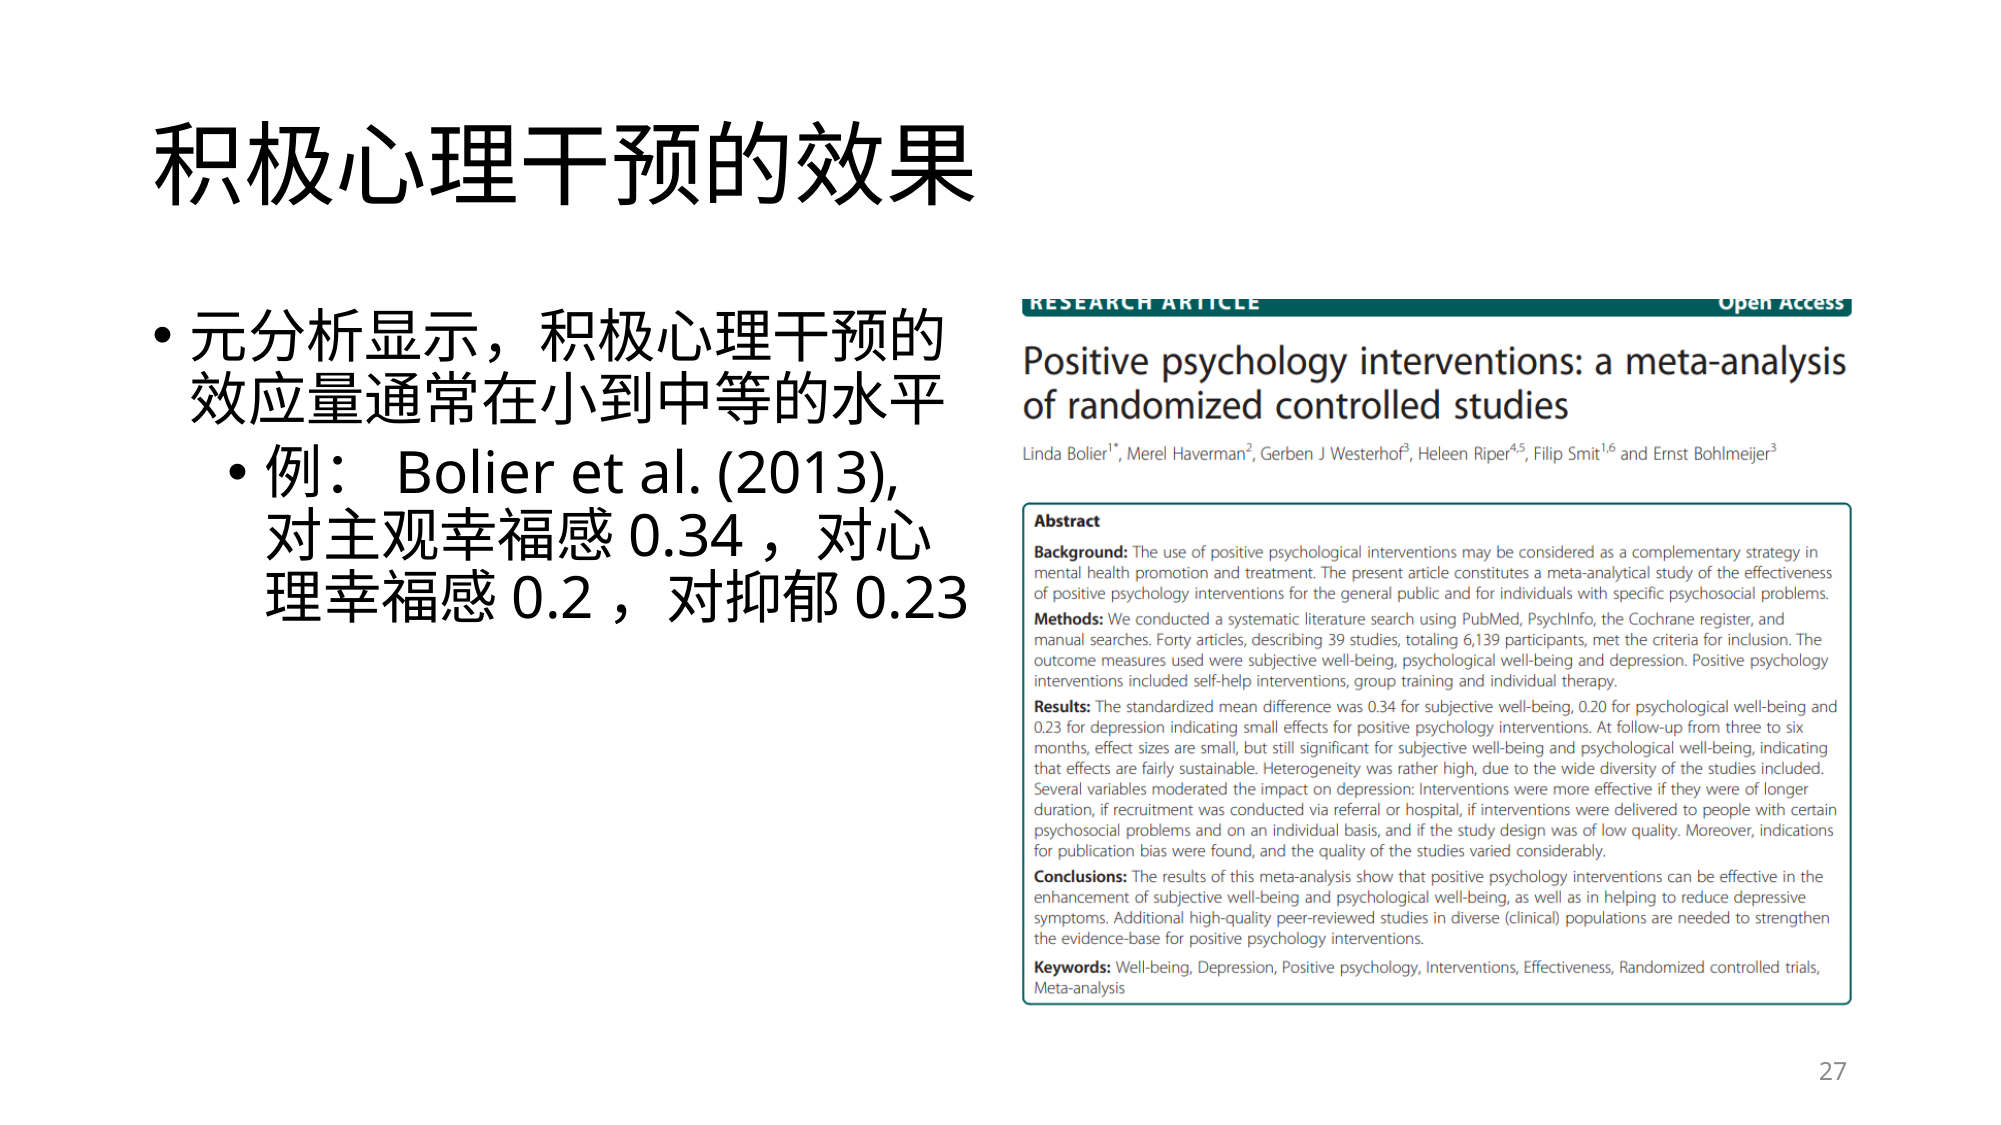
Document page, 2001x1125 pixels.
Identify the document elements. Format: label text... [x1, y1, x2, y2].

list 元分析显示，积极心理干预的效应量通常在小到中等的水平 例：Bolier et al. (2013), 对主观幸福感0.34，对心理幸福感0.2，对抑郁0.23 [137, 299, 988, 1014]
picture [1012, 299, 1863, 1014]
slide_number 27 [1412, 1042, 1863, 1103]
title 积极心理干预的效果 [137, 59, 1863, 278]
